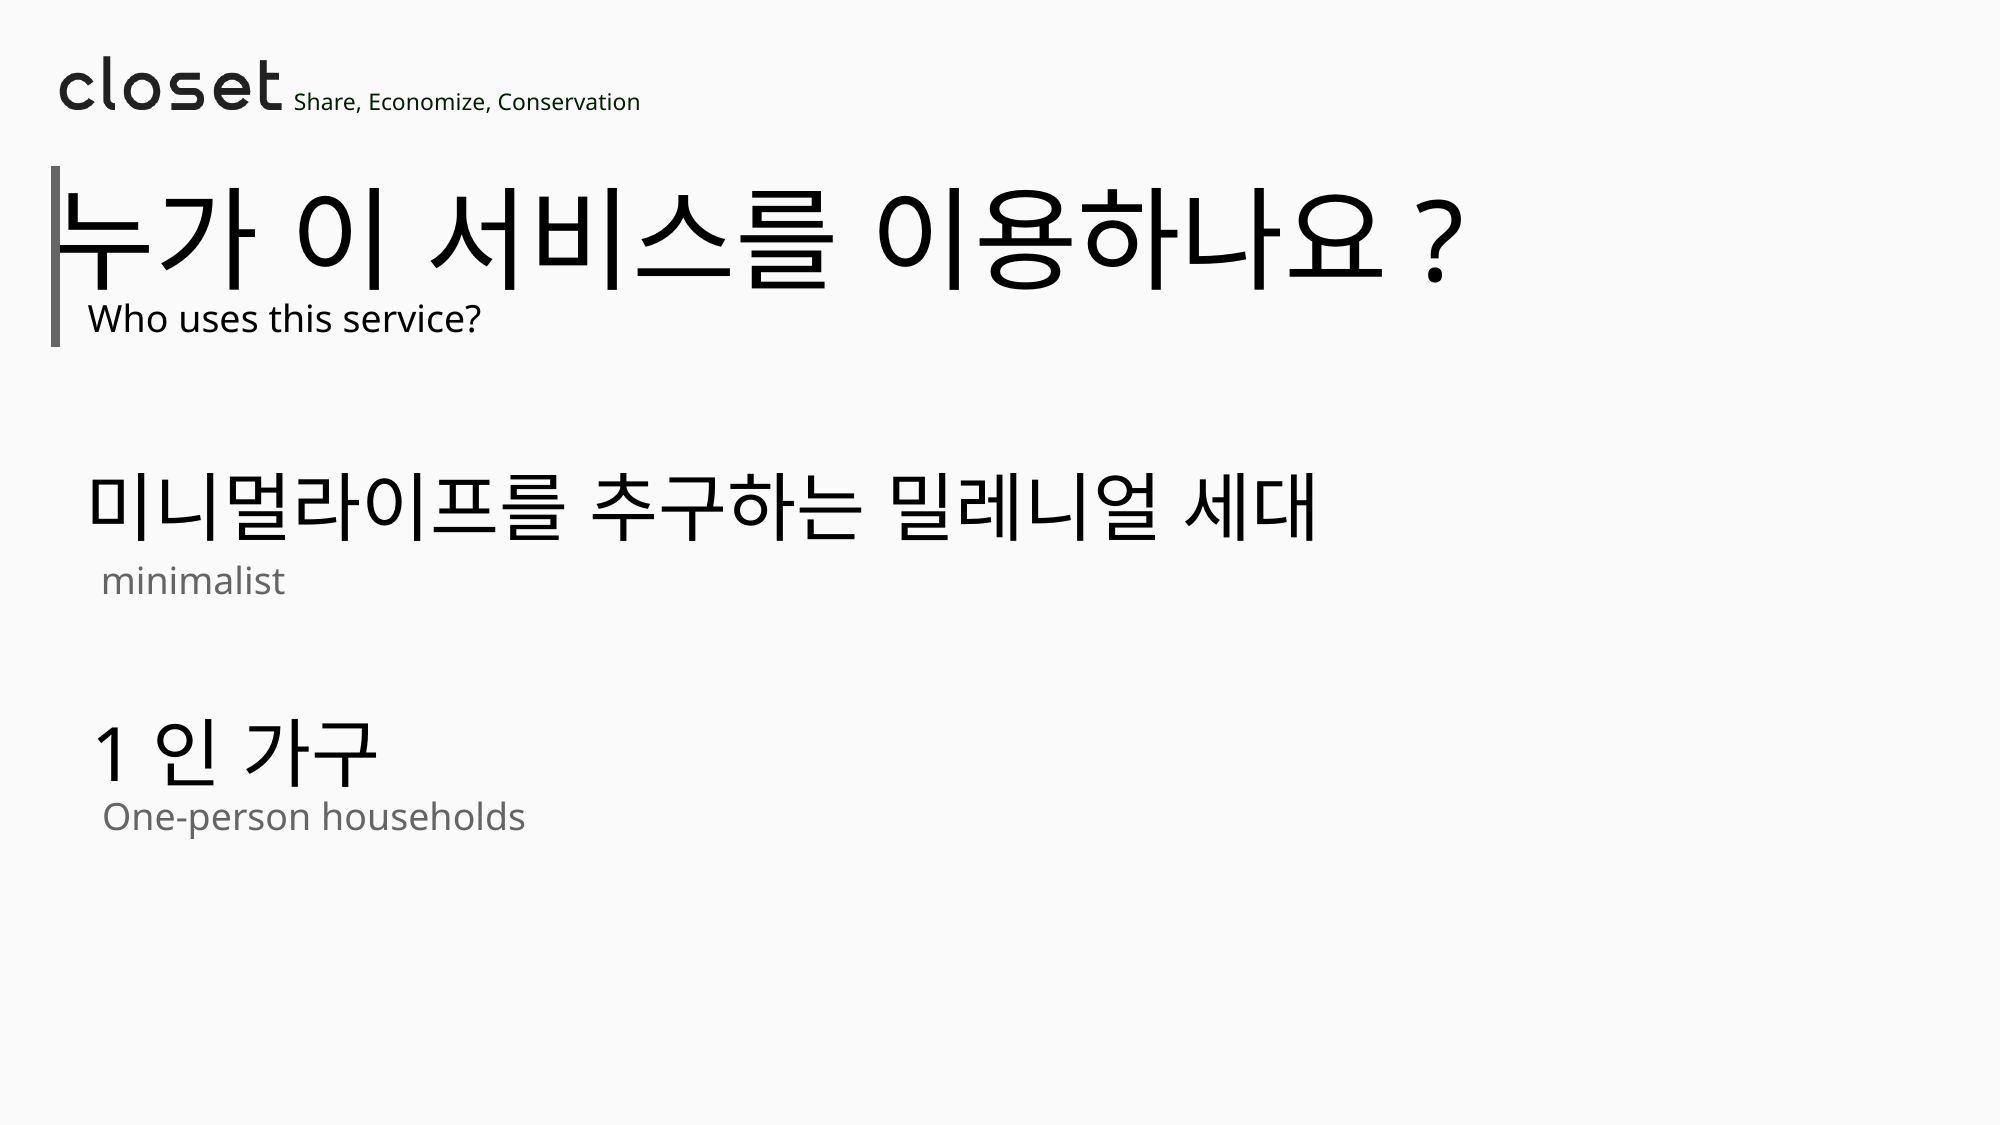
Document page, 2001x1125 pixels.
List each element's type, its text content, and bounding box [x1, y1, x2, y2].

text_box Share, Economize, Conservation [279, 79, 656, 122]
picture [59, 56, 282, 110]
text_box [88, 453, 1320, 611]
text_box 누가 이 서비스를 이용하나요? [37, 161, 1479, 312]
text_box [51, 166, 60, 347]
text_box Who uses this service? [72, 287, 497, 348]
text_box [88, 698, 540, 846]
